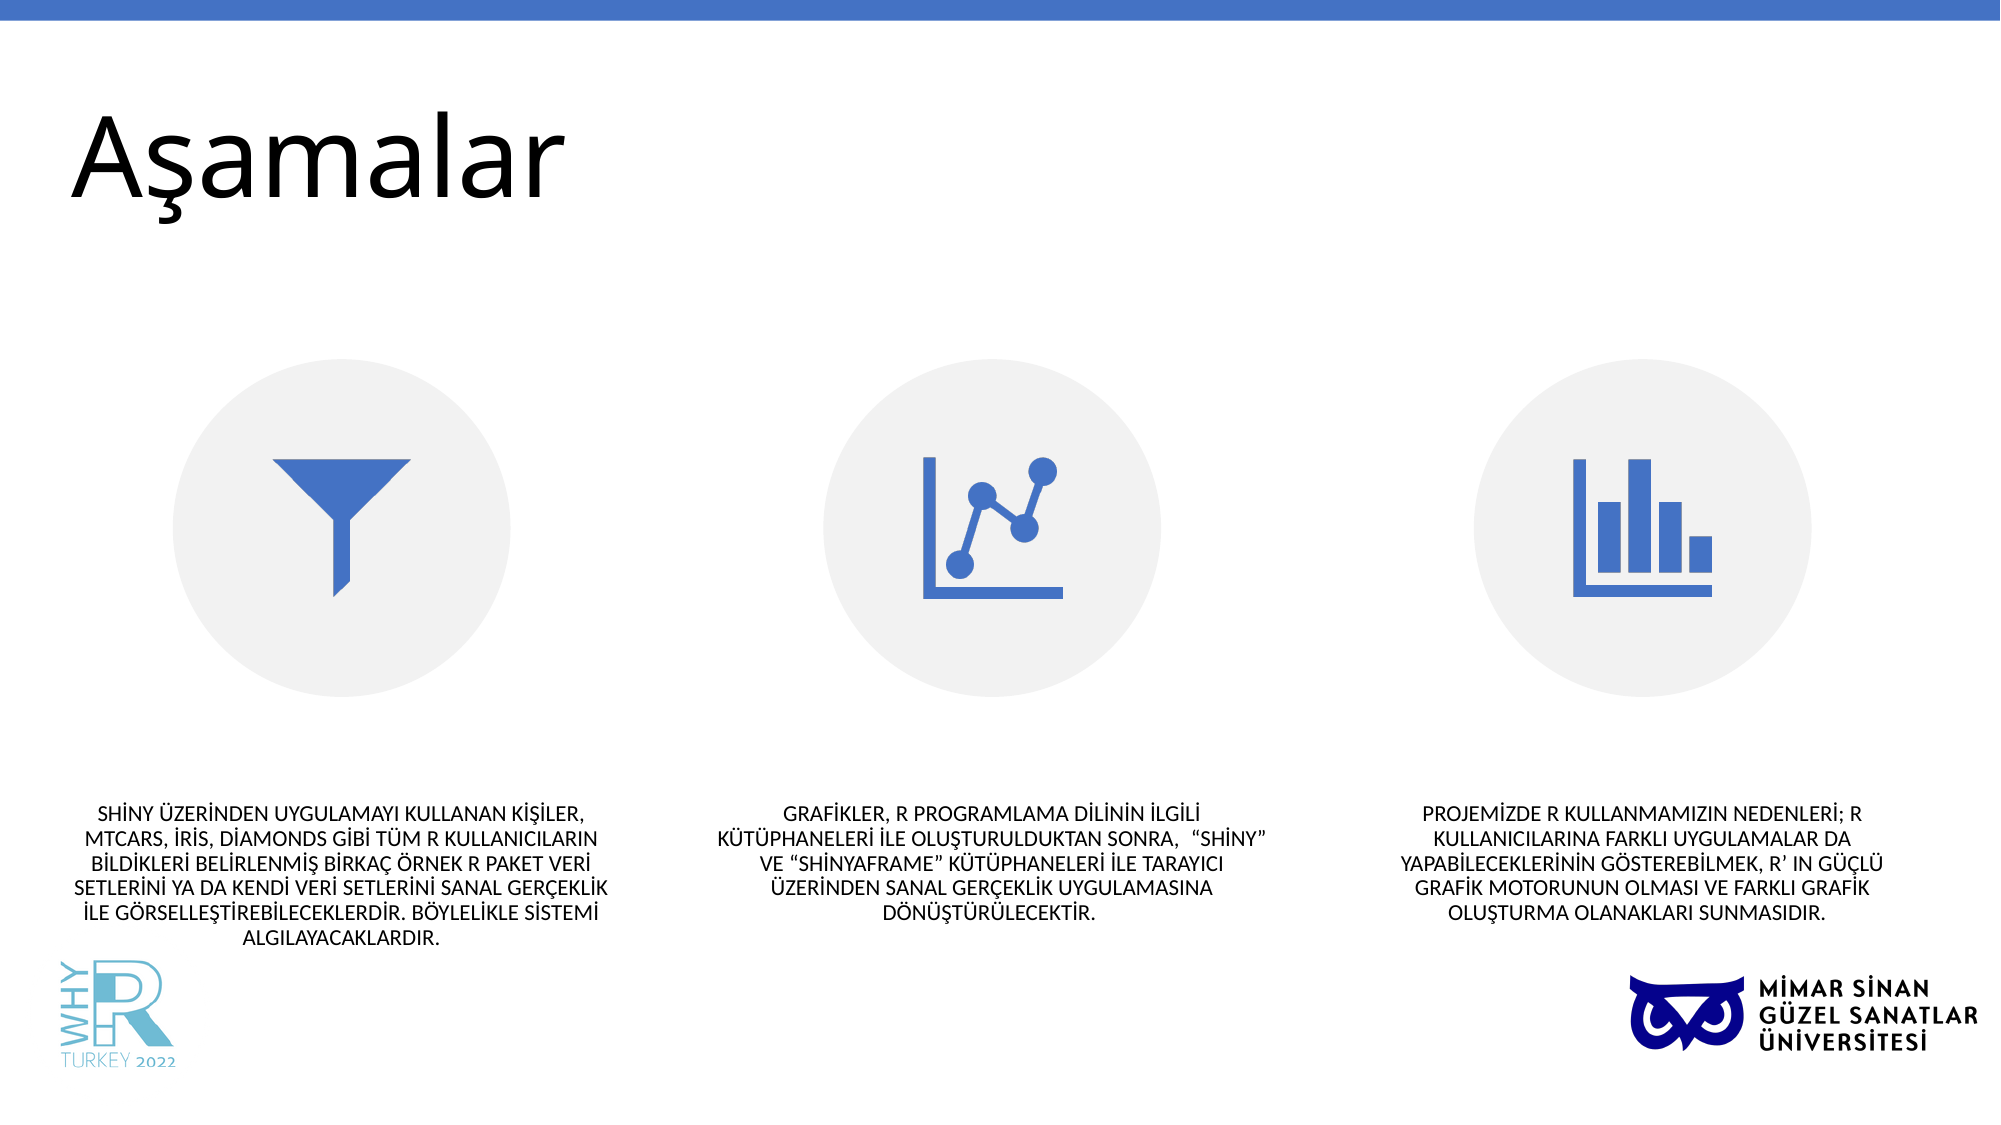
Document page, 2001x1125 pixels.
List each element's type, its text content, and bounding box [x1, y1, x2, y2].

text_box [0, 0, 2000, 21]
picture [1629, 975, 1978, 1051]
title Aşamalar [56, 52, 1928, 271]
picture [22, 918, 213, 1109]
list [56, 299, 1928, 1014]
